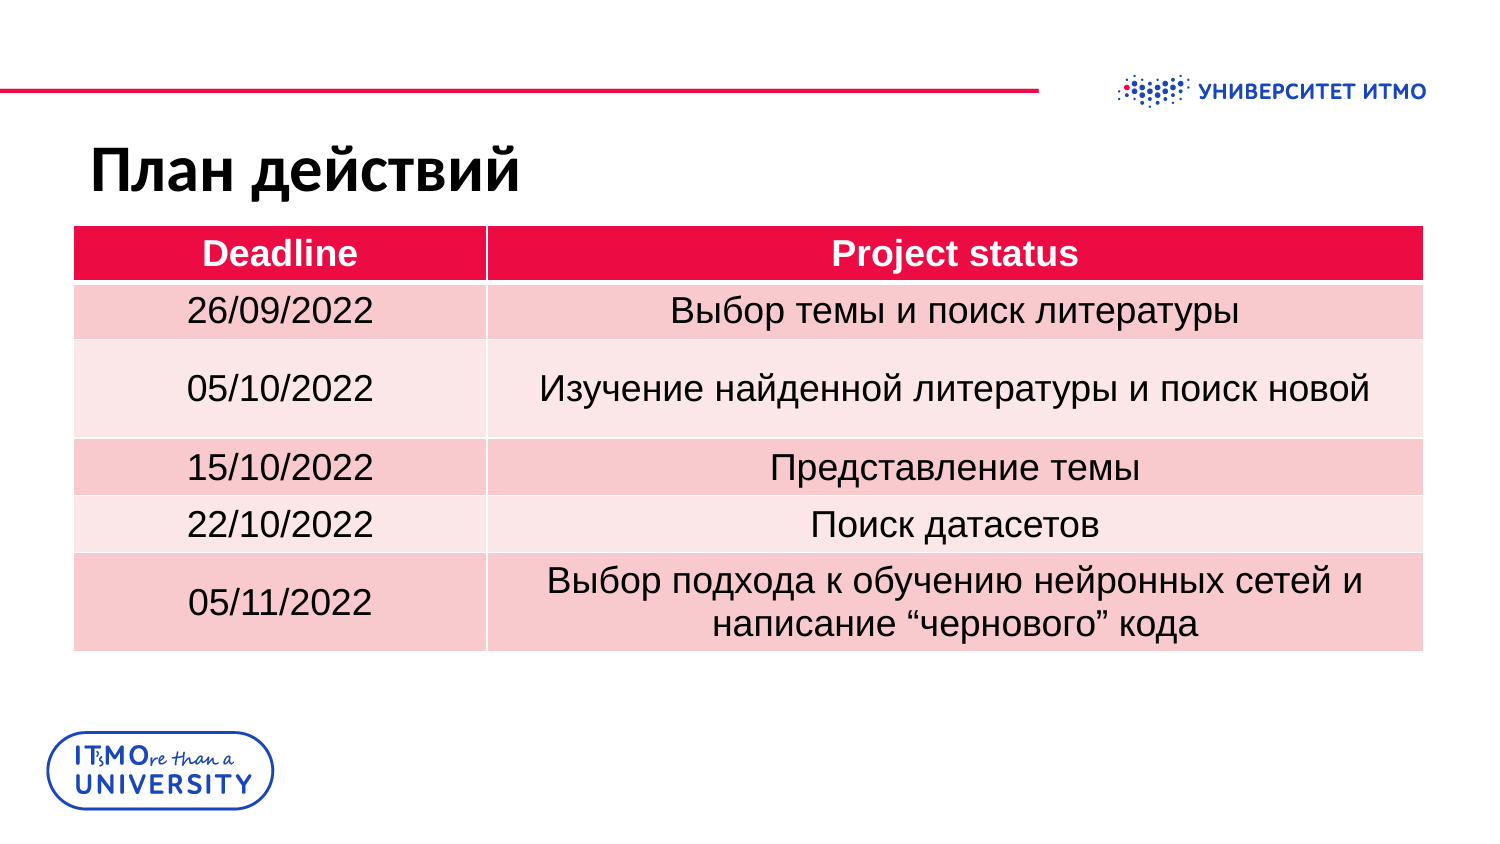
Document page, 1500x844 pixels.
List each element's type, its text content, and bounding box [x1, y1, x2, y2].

table_cell Изучение найденной литературы и поиск новой [488, 340, 1423, 437]
table_cell 22/10/2022 [74, 496, 486, 552]
table_cell Представление темы [488, 439, 1423, 495]
table_cell Выбор темы и поиск литературы [488, 285, 1423, 339]
table_header Project status [488, 226, 1423, 280]
table_cell 26/09/2022 [74, 285, 486, 339]
table_cell 05/11/2022 [74, 553, 486, 651]
picture [0, 0, 1500, 844]
table_cell 05/10/2022 [74, 340, 486, 437]
table_header Deadline [74, 226, 486, 280]
table_cell Поиск датасетов [488, 496, 1423, 552]
title План действий [75, 123, 1105, 224]
table_cell Выбор подхода к обучению нейронных сетей и написание “чернового” кода [488, 553, 1423, 651]
table_cell 15/10/2022 [74, 439, 486, 495]
